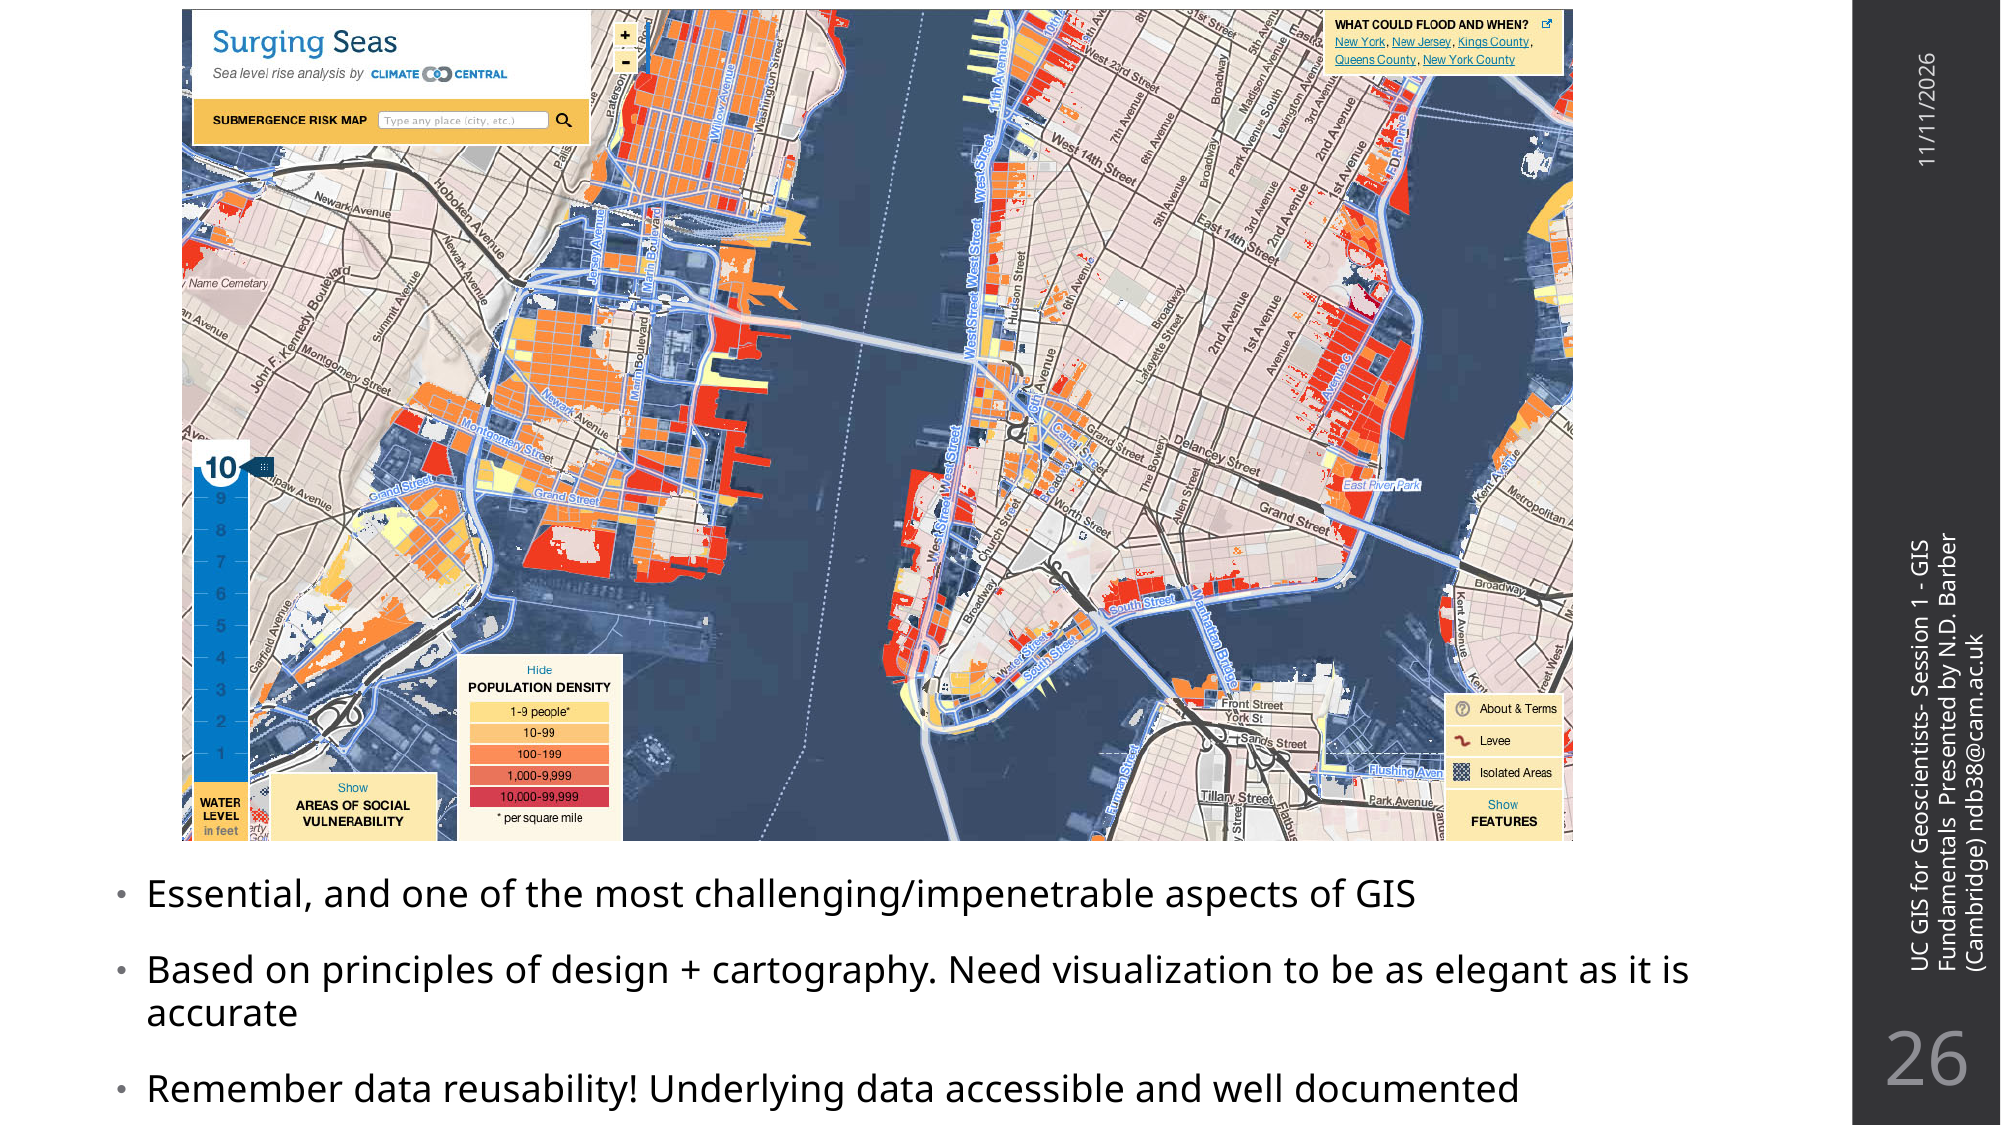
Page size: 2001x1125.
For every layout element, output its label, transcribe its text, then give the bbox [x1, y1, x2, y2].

slide_number 25 [1852, 1012, 2000, 1110]
list Essential, and one of the most challenging/impenetrable aspects of GIS Based on principles of design + cartography. Need visualization to be as elegant as it is accurate Remember data reusability! Underlying data accessible and well documented [101, 866, 1736, 1125]
picture [182, 9, 1574, 841]
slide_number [1897, 37, 1958, 351]
footer UC GIS for Geoscientists- Session 1 - GIS Fundamentals Presented by N.D. Barber (Cambridge) ndb38@cam.ac.uk [1897, 400, 1958, 988]
